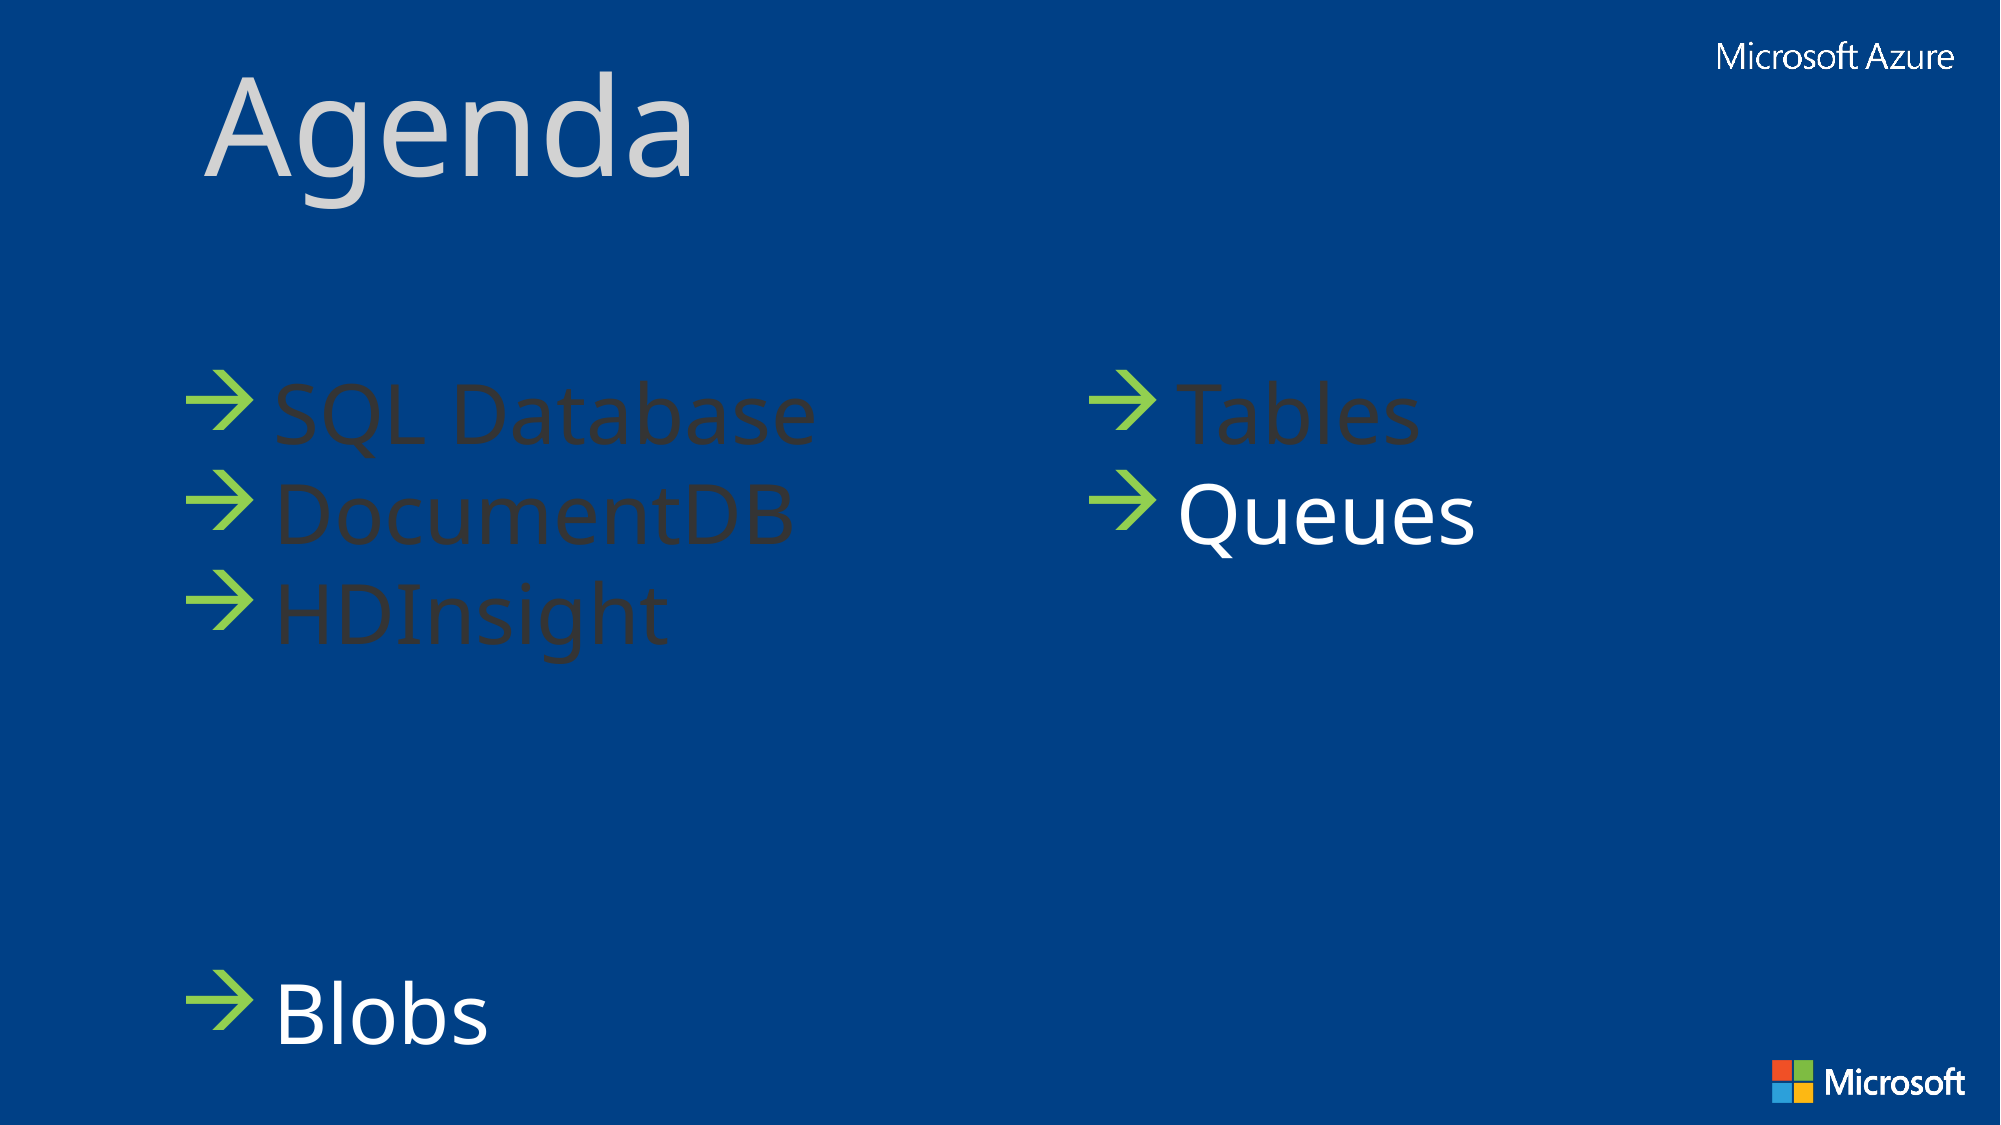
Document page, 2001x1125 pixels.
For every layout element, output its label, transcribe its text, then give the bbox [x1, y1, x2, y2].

picture [1772, 1079, 1965, 1103]
subtitle SQL Database DocumentDB HDInsight Blobs Tables Queues [164, 353, 2000, 1079]
title Agenda [189, 22, 2000, 330]
